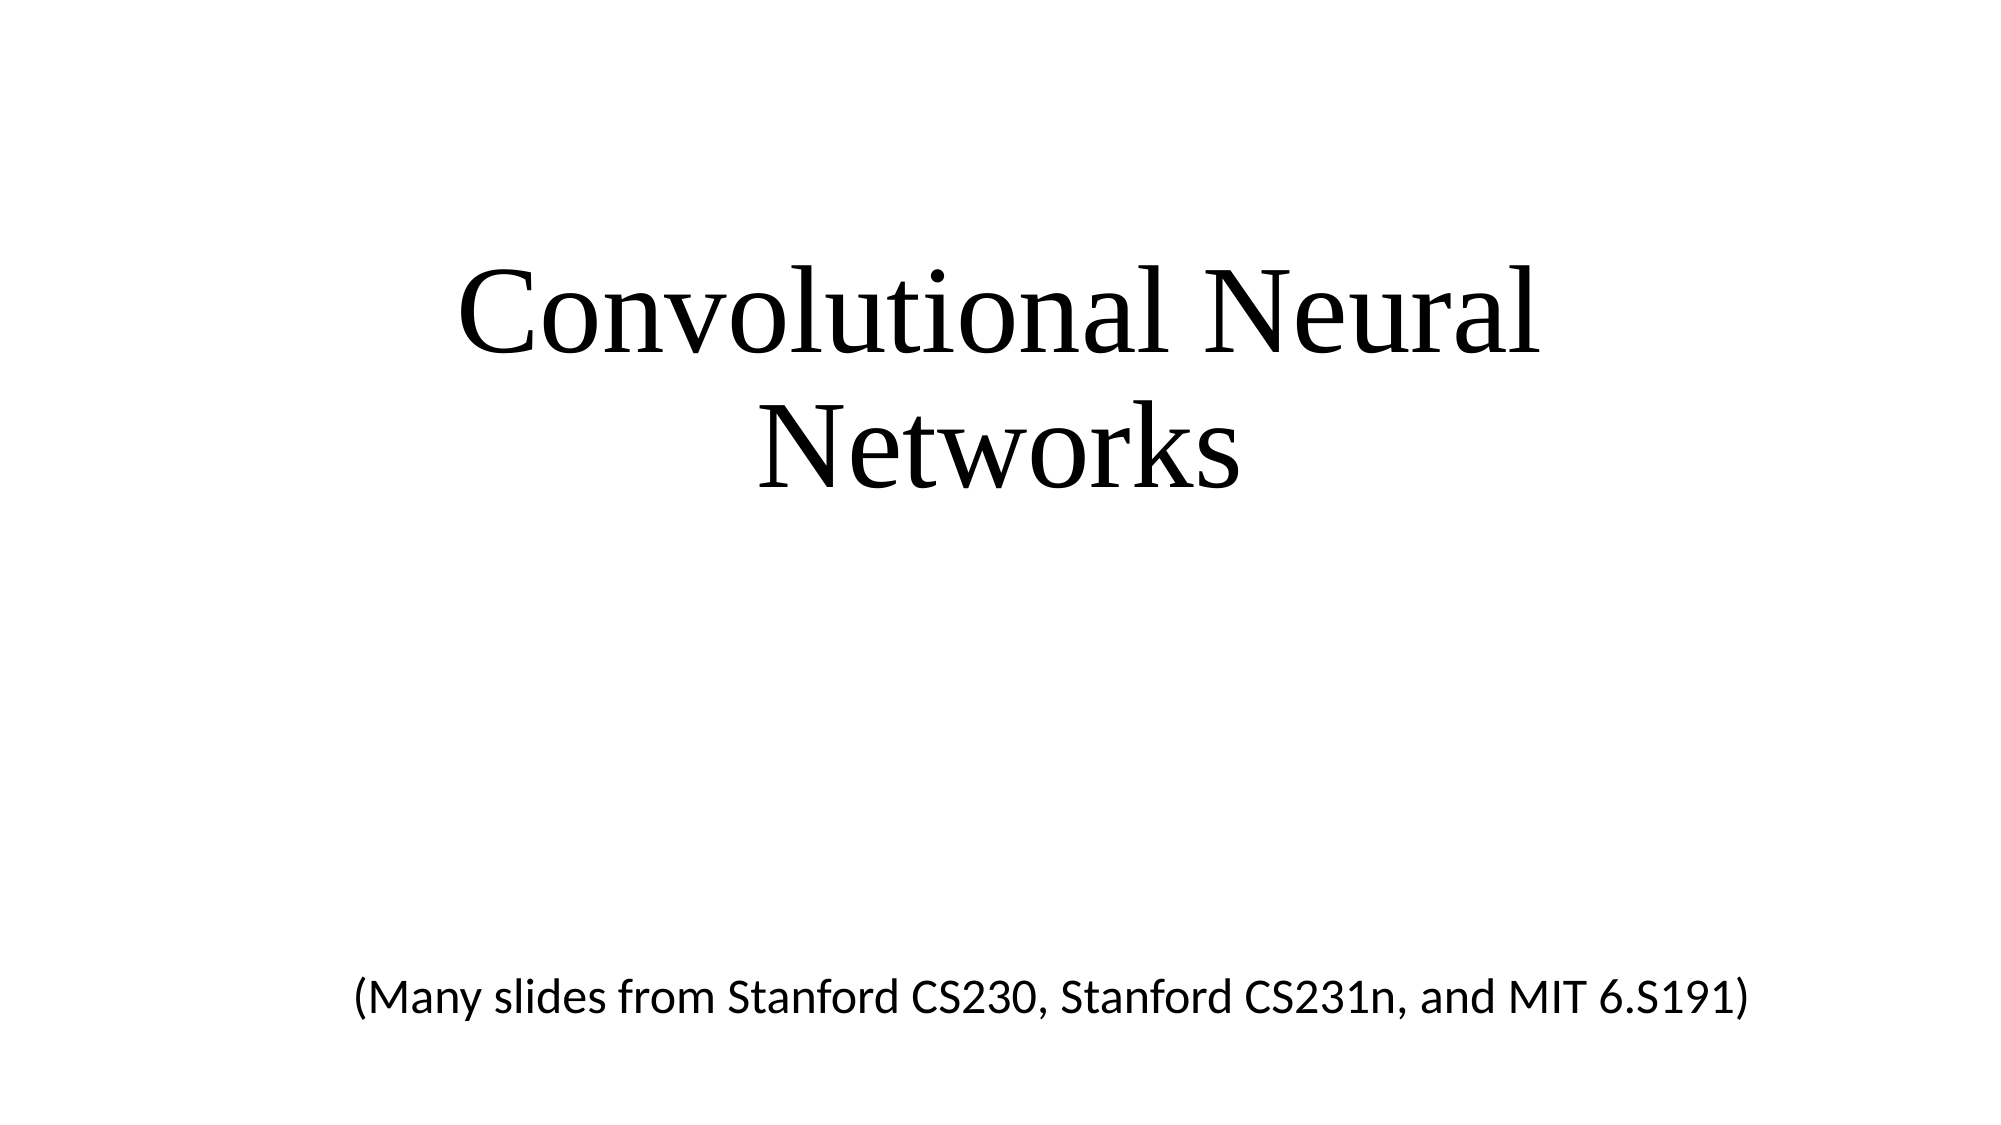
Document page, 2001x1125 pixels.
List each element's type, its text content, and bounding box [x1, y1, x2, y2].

subtitle (Many slides from Stanford CS230, Stanford CS231n, and MIT 6.S191) [337, 962, 1775, 1035]
title Convolutional Neural Networks [249, 184, 1750, 576]
